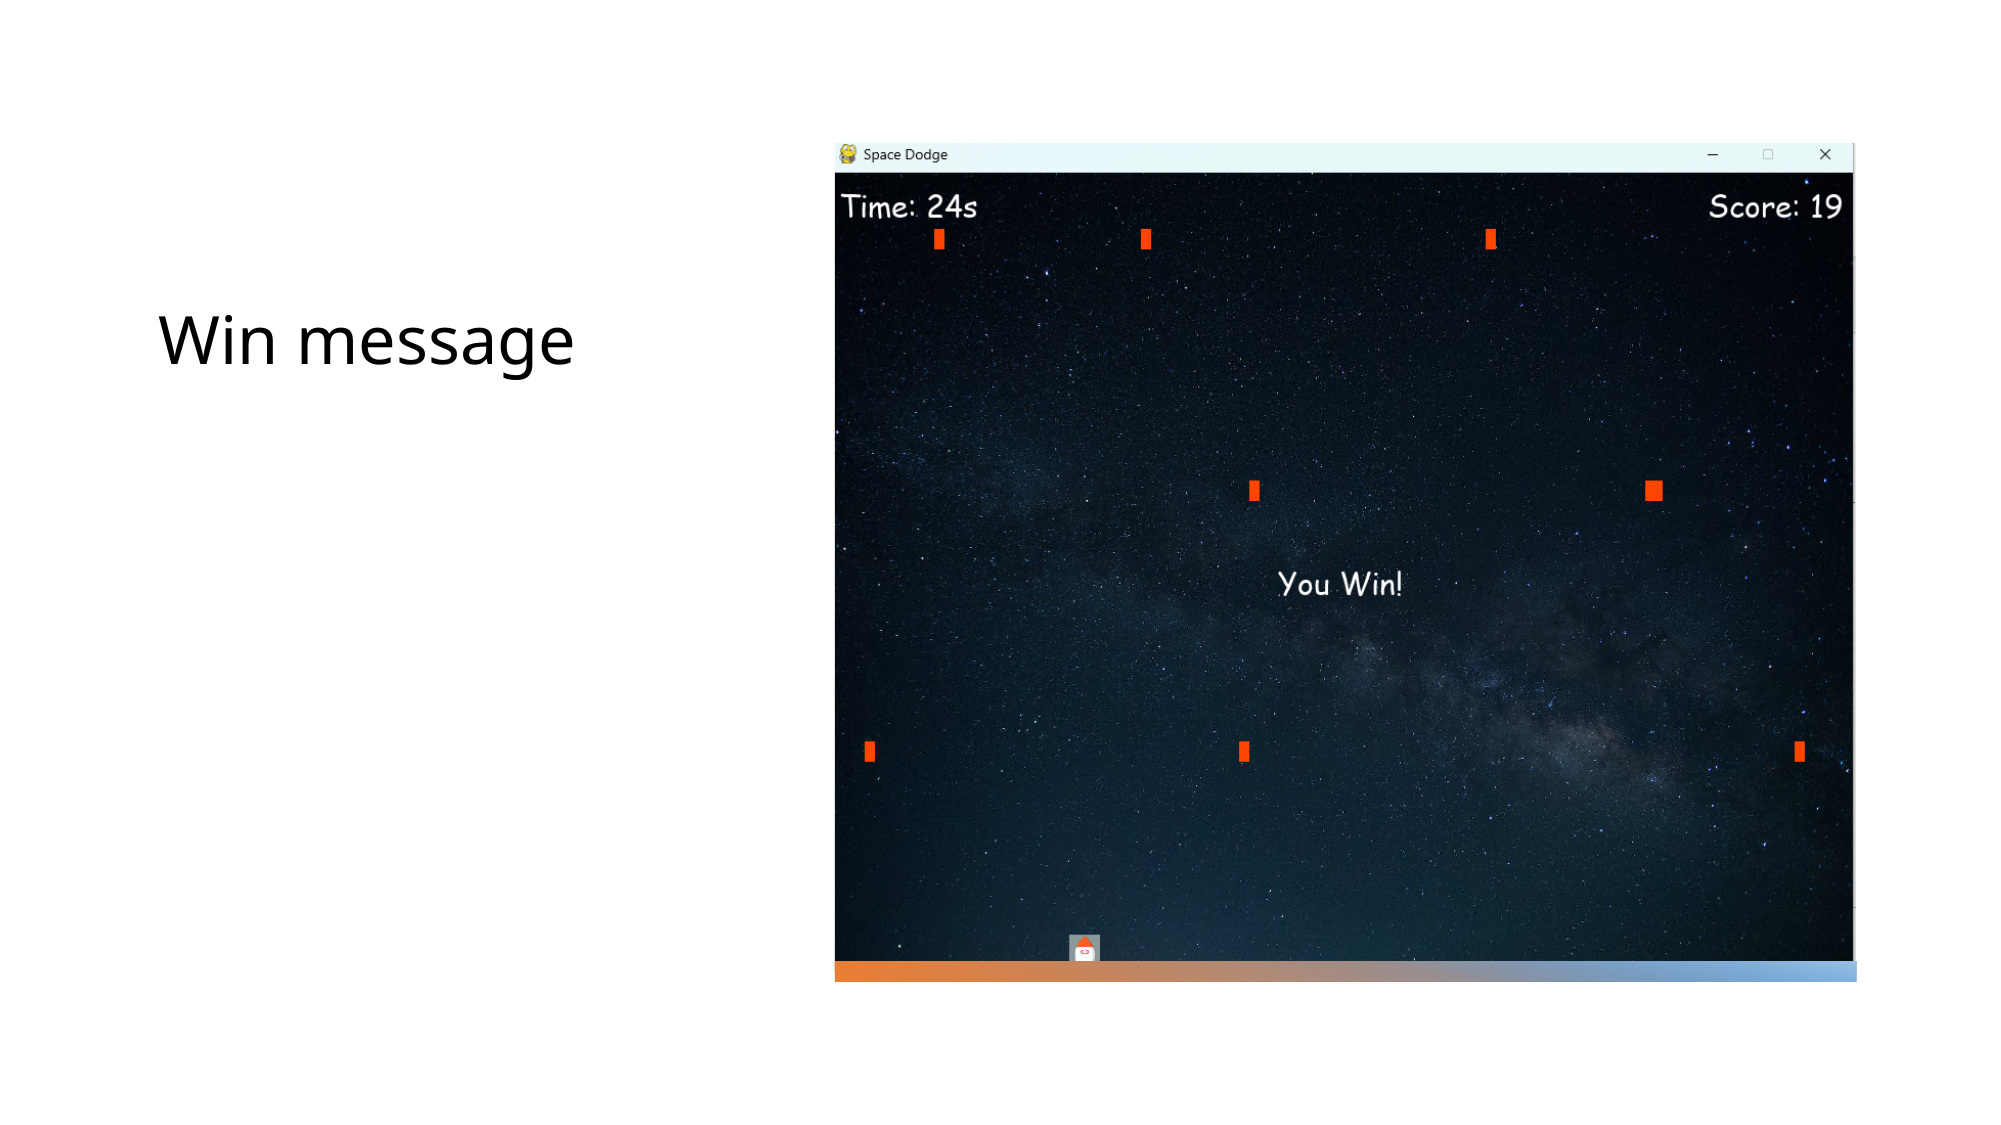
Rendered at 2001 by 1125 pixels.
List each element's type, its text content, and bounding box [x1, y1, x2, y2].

title Win message [143, 121, 727, 387]
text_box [834, 961, 1857, 982]
picture [834, 143, 1856, 961]
